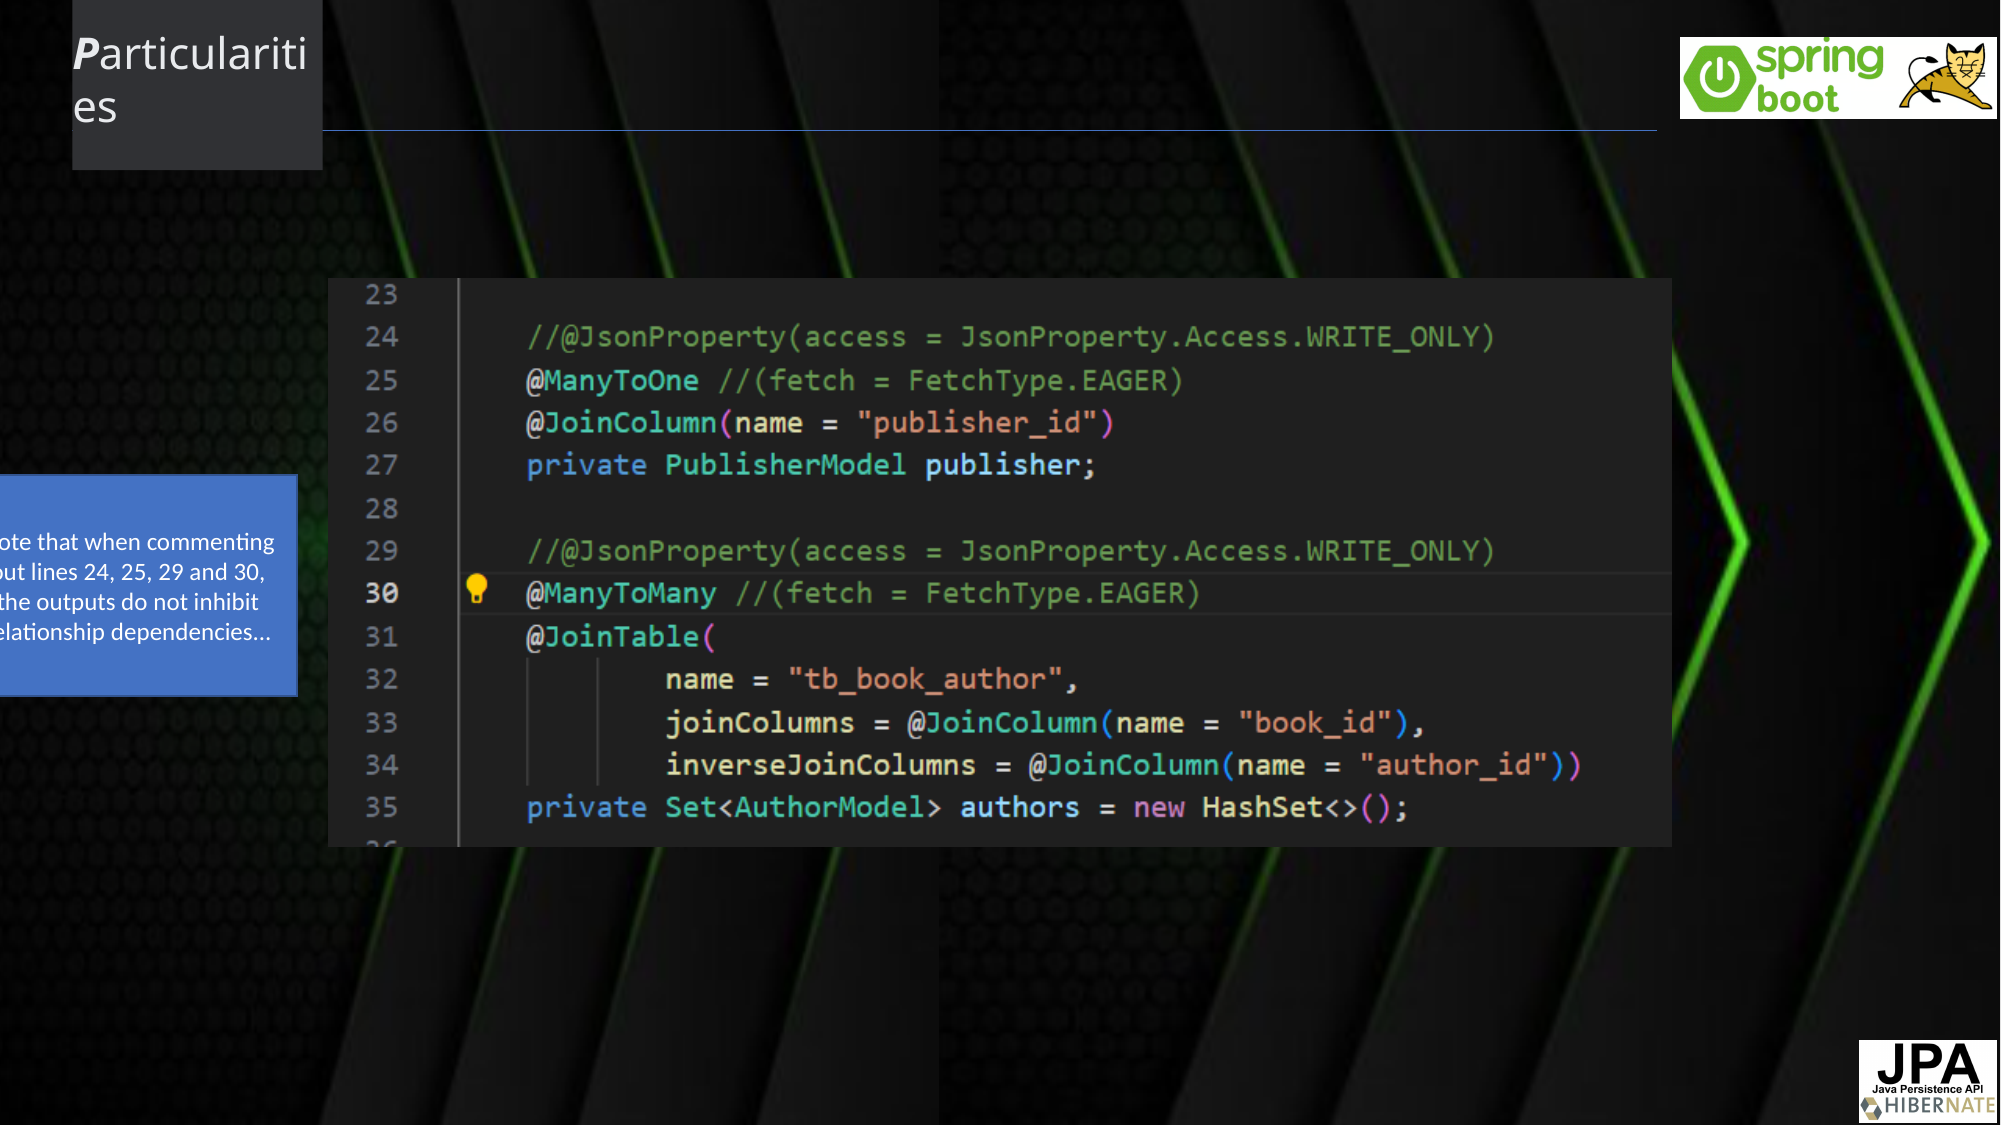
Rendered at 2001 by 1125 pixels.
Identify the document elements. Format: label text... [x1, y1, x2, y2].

title Particularities [72, 0, 323, 171]
text_box Note that when commenting out lines 24, 25, 29 and 30, the outputs do not inhibit relationship dependencies... [0, 474, 298, 697]
picture [0, 0, 2001, 1125]
